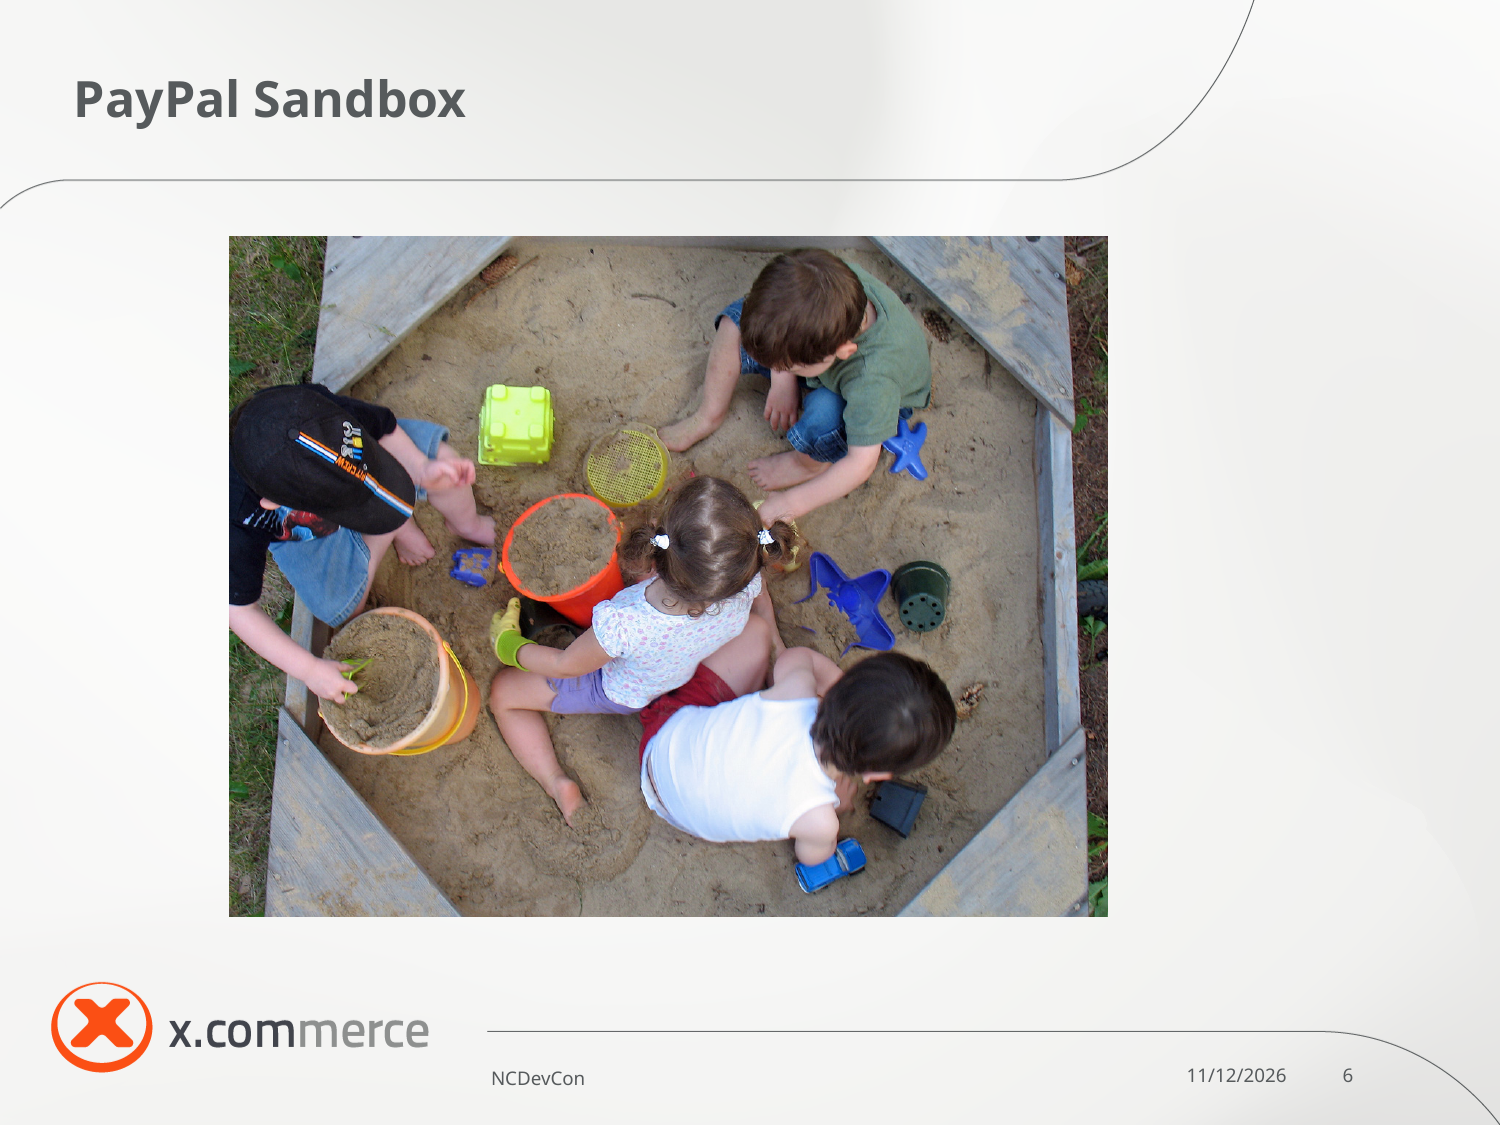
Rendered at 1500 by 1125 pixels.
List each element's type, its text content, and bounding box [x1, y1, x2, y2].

picture [0, 0, 1500, 1125]
title PayPal Sandbox [58, 35, 1170, 160]
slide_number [1096, 1062, 1299, 1097]
slide_number 6 [1299, 1062, 1369, 1097]
footer NCDevCon [475, 1062, 951, 1097]
